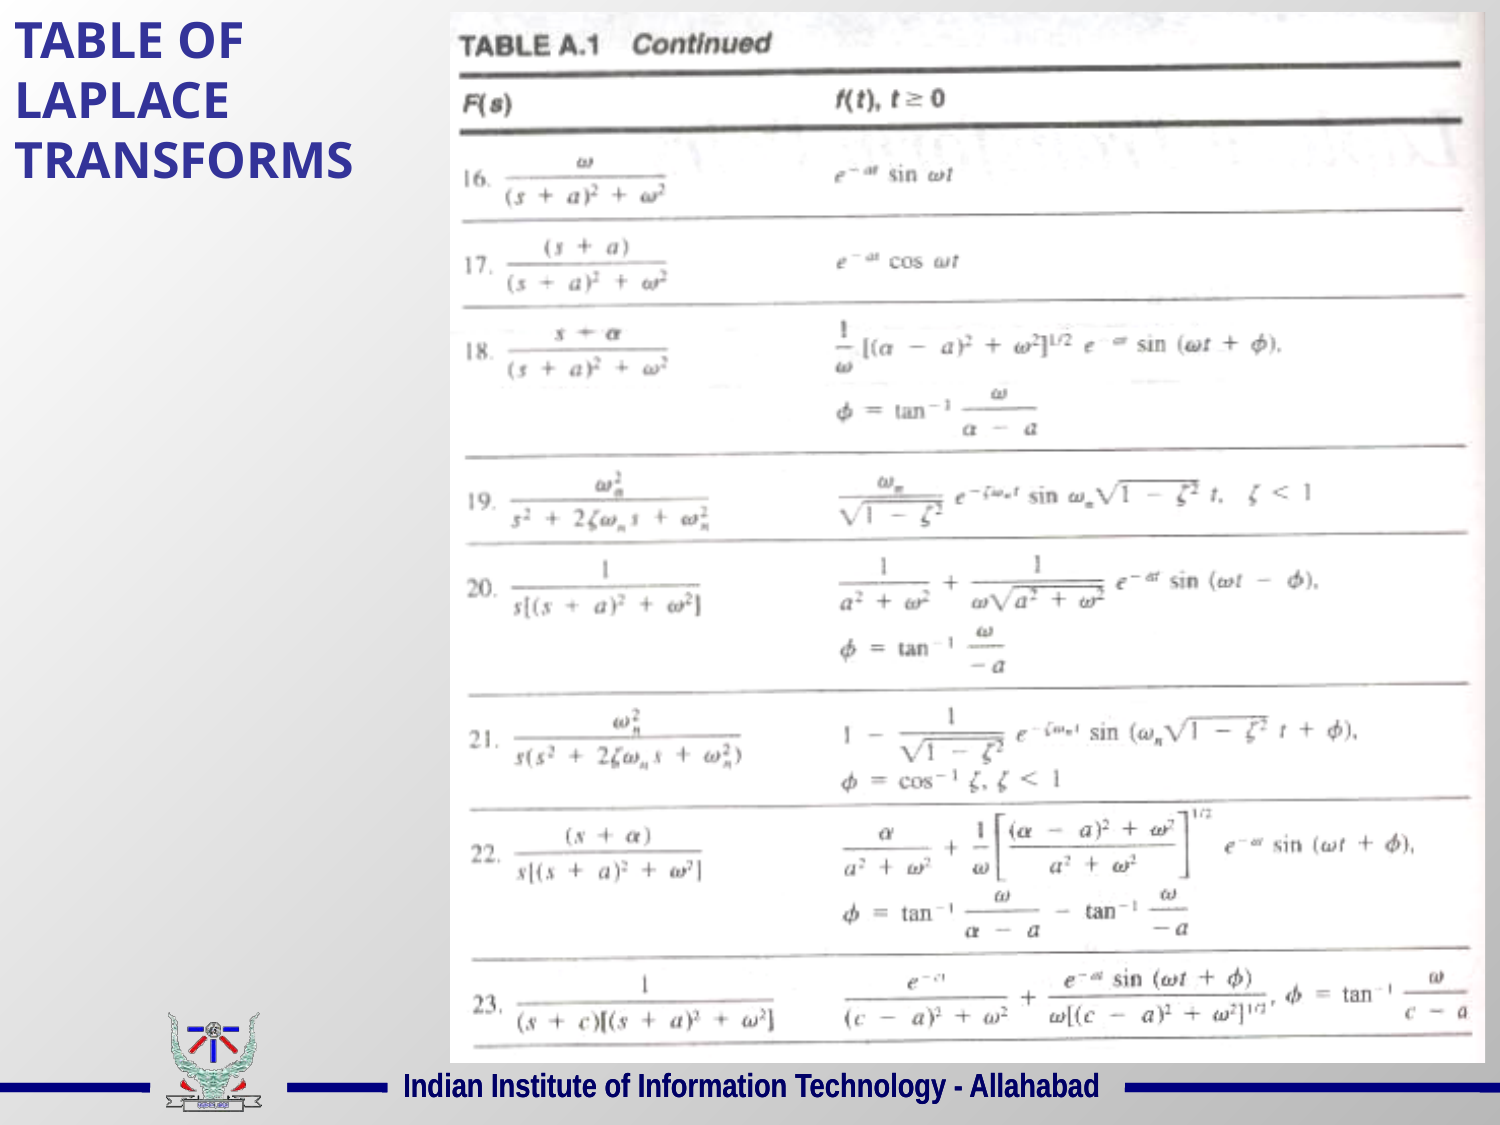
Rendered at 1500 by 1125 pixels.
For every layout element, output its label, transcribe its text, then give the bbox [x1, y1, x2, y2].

text_box Indian Institute of Information Technology - Allahabad [388, 1057, 1117, 1112]
picture [166, 1012, 264, 1113]
text_box TABLE OF LAPLACE TRANSFORMS [0, 1, 463, 196]
picture [449, 12, 1486, 1063]
